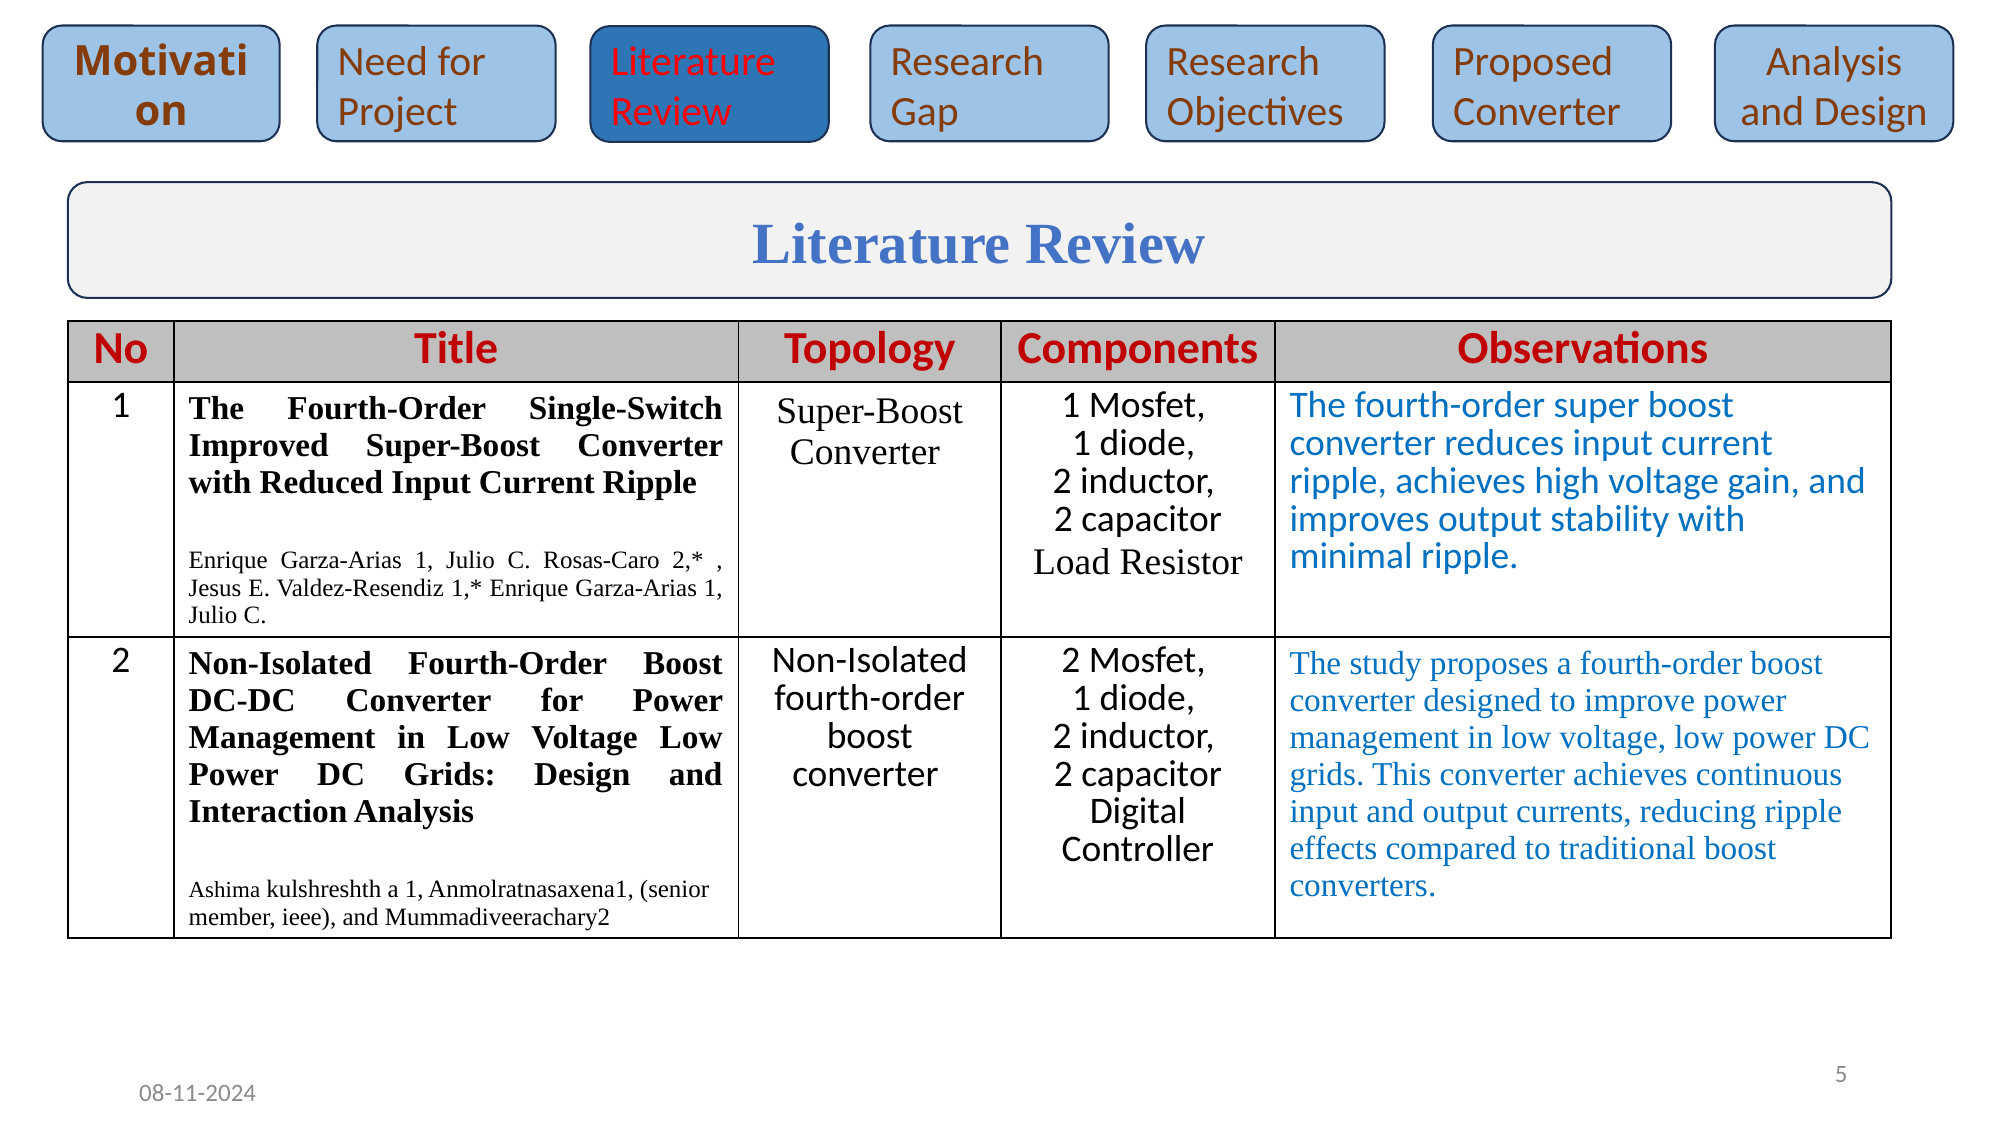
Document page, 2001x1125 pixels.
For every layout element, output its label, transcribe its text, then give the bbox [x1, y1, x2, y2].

table_cell 2 [69, 638, 173, 937]
slide_number 5 [1412, 1042, 1863, 1103]
table_header Components [1002, 322, 1274, 381]
text_box Literature Review [589, 25, 830, 143]
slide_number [124, 1061, 575, 1122]
table_cell The Fourth-Order Single-Switch Improved Super-Boost Converter with Reduced Input Current Ripple Enrique Garza-Arias 1, Julio C. Rosas-Caro 2,* , Jesus E. Valdez-Resendiz 1,* Enrique Garza-Arias 1, Julio C. [175, 383, 738, 636]
text_box Need for Project [316, 24, 557, 143]
table_header Topology [739, 322, 1000, 381]
text_box Research Gap [869, 24, 1110, 143]
table_header Observations [1276, 322, 1890, 381]
table_cell Non-Isolated Fourth-Order Boost DC-DC Converter for Power Management in Low Voltage Low Power DC Grids: Design and Interaction Analysis Ashima kulshreshth a 1, Anmolratnasaxena1, (senior member, ieee), and Mummadiveerachary2 [175, 638, 738, 937]
table_header No [69, 322, 173, 381]
table_cell 1 [69, 383, 173, 636]
table_header Title [175, 322, 738, 381]
text_box Proposed Converter [1431, 24, 1673, 143]
table_cell The study proposes a fourth-order boost converter designed to improve power management in low voltage, low power DC grids. This converter achieves continuous input and output currents, reducing ripple effects compared to traditional boost converters. [1276, 638, 1890, 937]
table_cell The fourth-order super boost converter reduces input current ripple, achieves high voltage gain, and improves output stability with minimal ripple. [1276, 383, 1890, 636]
text_box Analysis and Design [1713, 24, 1955, 143]
text_box Motivation [41, 24, 281, 143]
text_box Literature Review [66, 181, 1893, 299]
table_cell Non-Isolated fourth-order boost converter [739, 638, 1000, 937]
table_cell 2 Mosfet, 1 diode, 2 inductor, 2 capacitor Digital Controller [1002, 638, 1274, 937]
table_cell Super-Boost Converter [739, 383, 1000, 636]
text_box Research Objectives [1145, 24, 1386, 143]
table_cell 1 Mosfet, 1 diode, 2 inductor, 2 capacitor Load Resistor [1002, 383, 1274, 636]
